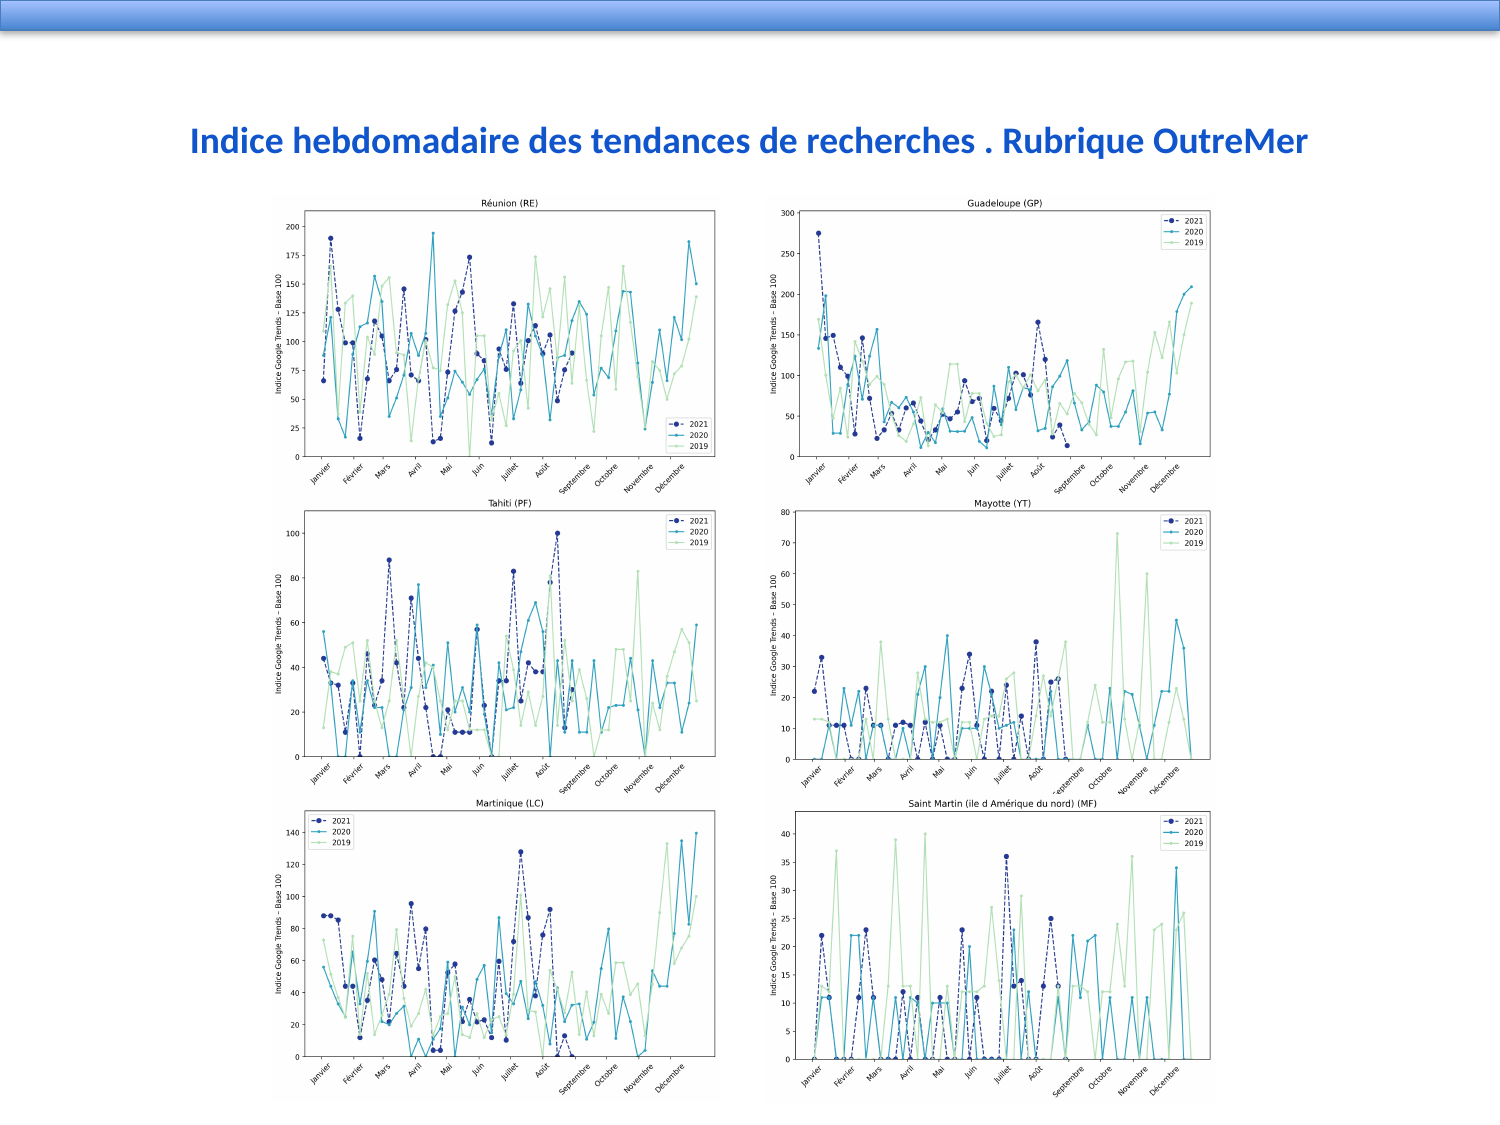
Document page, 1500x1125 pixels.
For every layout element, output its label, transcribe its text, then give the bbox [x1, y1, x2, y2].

title Indice hebdomadaire des tendances de recherches . Rubrique OutreMer [75, 45, 1425, 233]
text_box [0, 0, 1500, 31]
picture [269, 194, 721, 1101]
picture [764, 194, 1216, 1105]
